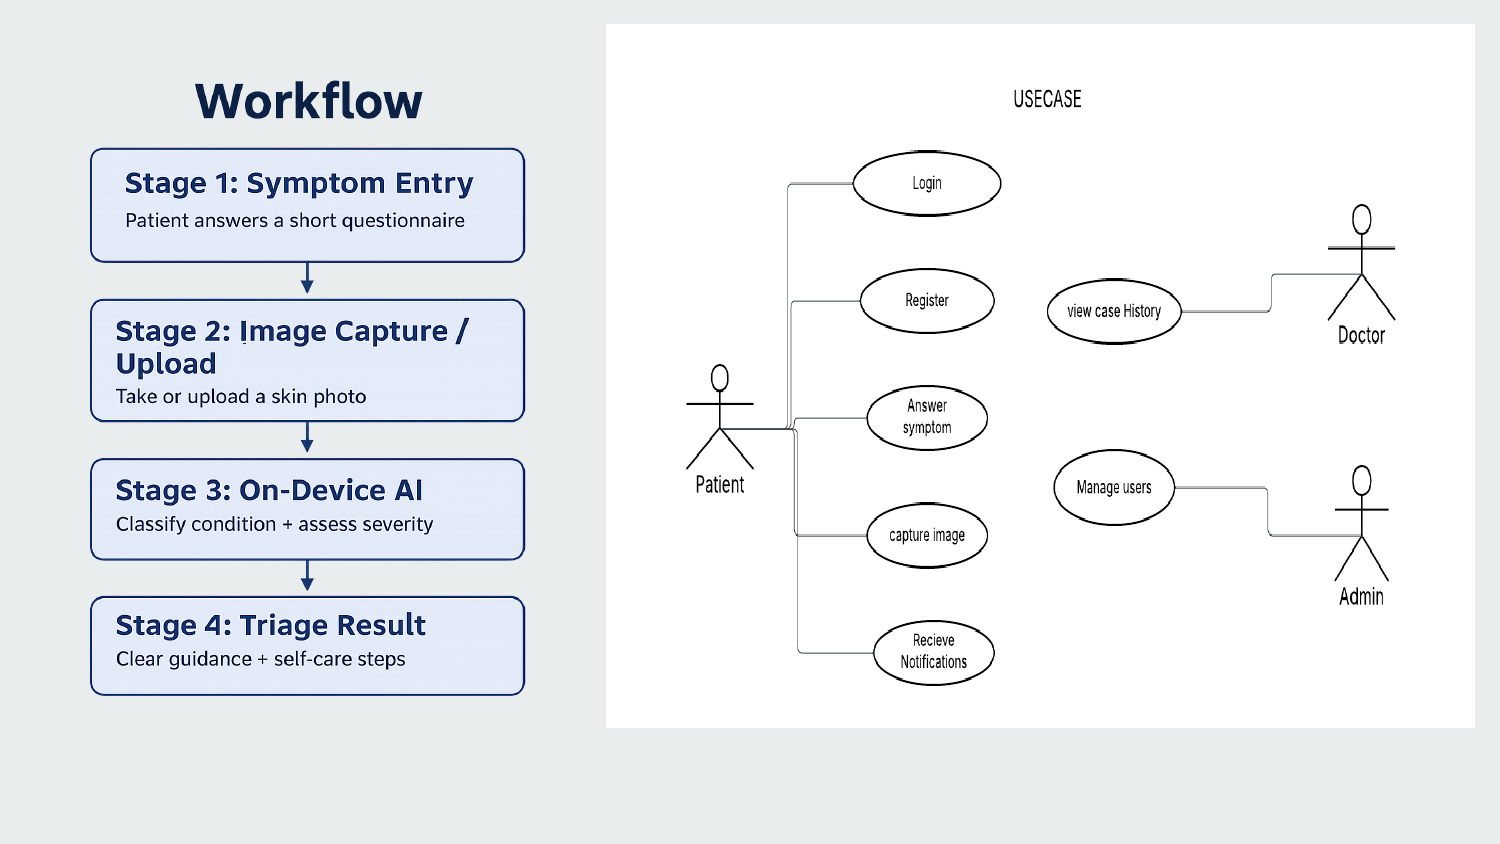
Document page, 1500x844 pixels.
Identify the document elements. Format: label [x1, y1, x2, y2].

picture [31, 24, 582, 819]
picture [605, 24, 1476, 728]
